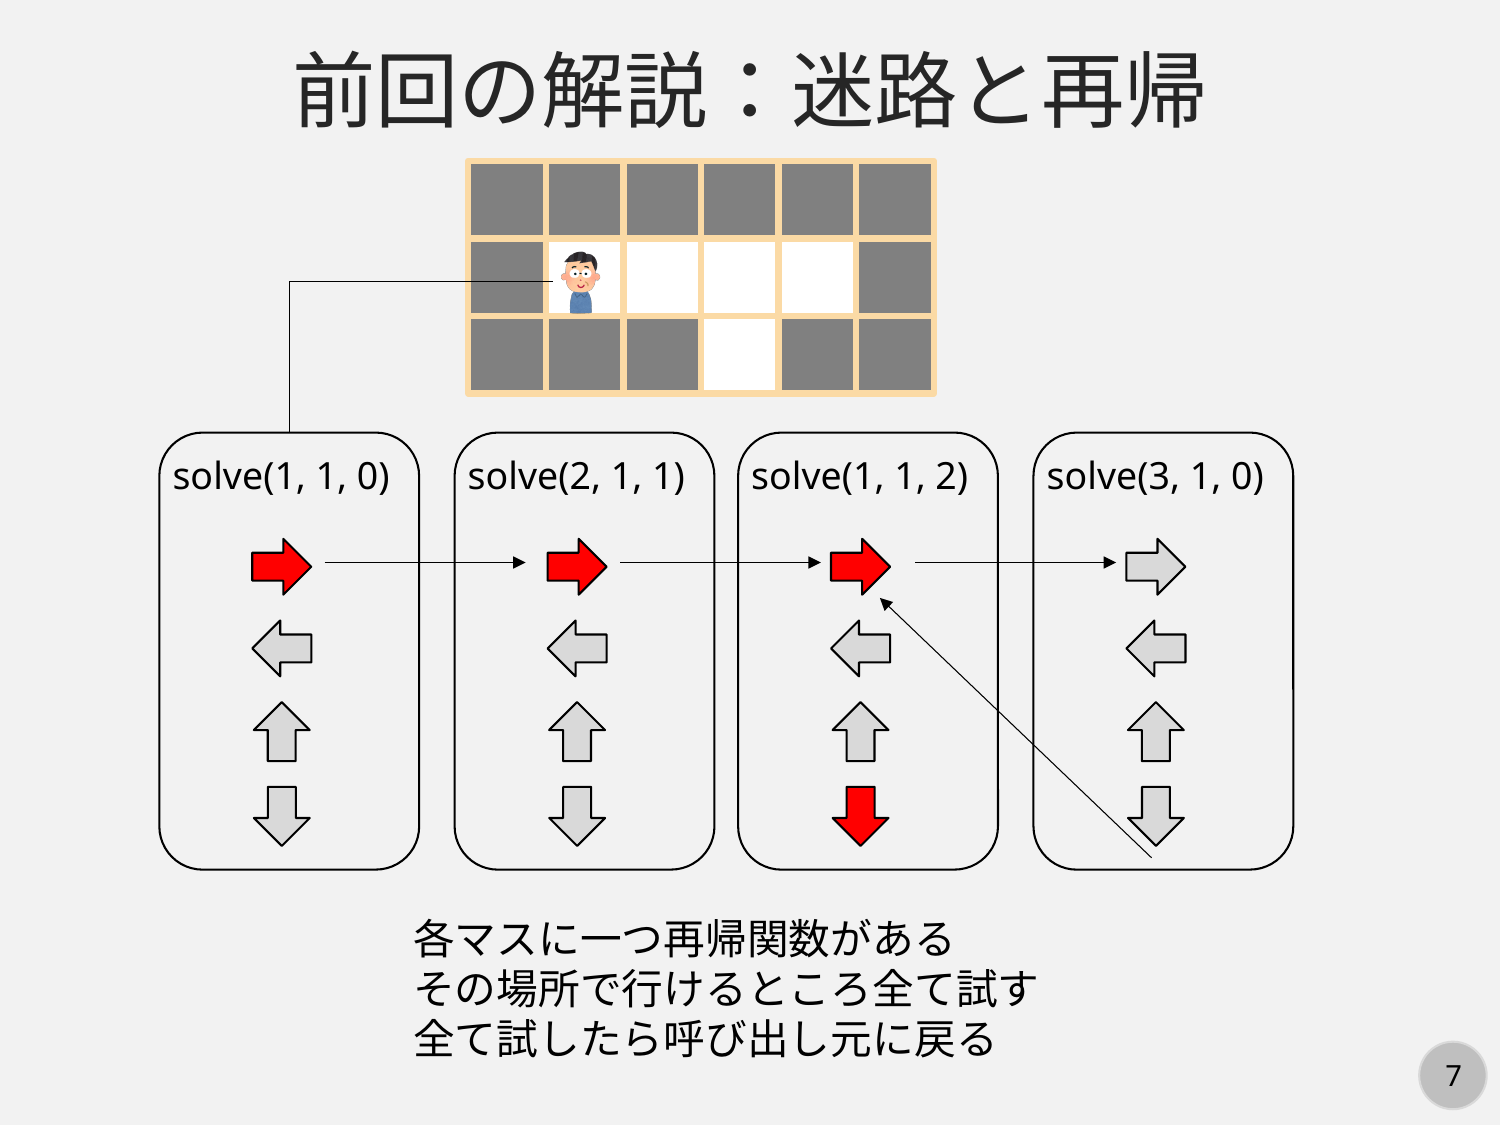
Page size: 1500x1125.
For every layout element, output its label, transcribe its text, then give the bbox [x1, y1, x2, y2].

text_box [778, 160, 855, 237]
text_box [737, 431, 999, 871]
text_box solve(3, 1, 0) [1031, 444, 1044, 505]
text_box [622, 315, 700, 395]
text_box [778, 315, 855, 395]
text_box [622, 160, 700, 237]
text_box [453, 431, 716, 871]
text_box solve(1, 1, 0) [157, 444, 170, 505]
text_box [289, 281, 553, 433]
picture [552, 249, 610, 315]
text_box [467, 237, 545, 281]
text_box [158, 431, 421, 871]
text_box 各マスに一つ再帰関数がある その場所で行けるところ全て試す 全て試したら呼び出し元に戻る [398, 905, 1055, 1070]
text_box [700, 237, 778, 315]
text_box [553, 315, 622, 395]
text_box [467, 160, 545, 237]
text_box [879, 597, 1152, 858]
text_box solve(1, 1, 2) [736, 444, 749, 505]
text_box [545, 237, 622, 315]
text_box [622, 237, 700, 315]
text_box solve(2, 1, 1) [452, 444, 466, 505]
text_box [855, 160, 935, 237]
text_box [545, 160, 622, 237]
text_box [700, 160, 778, 237]
text_box [778, 237, 855, 315]
list 前回の解説：迷路と再帰 [0, 31, 1500, 155]
text_box [855, 237, 935, 315]
text_box [700, 315, 778, 395]
text_box [1032, 431, 1295, 871]
text_box [855, 315, 935, 395]
